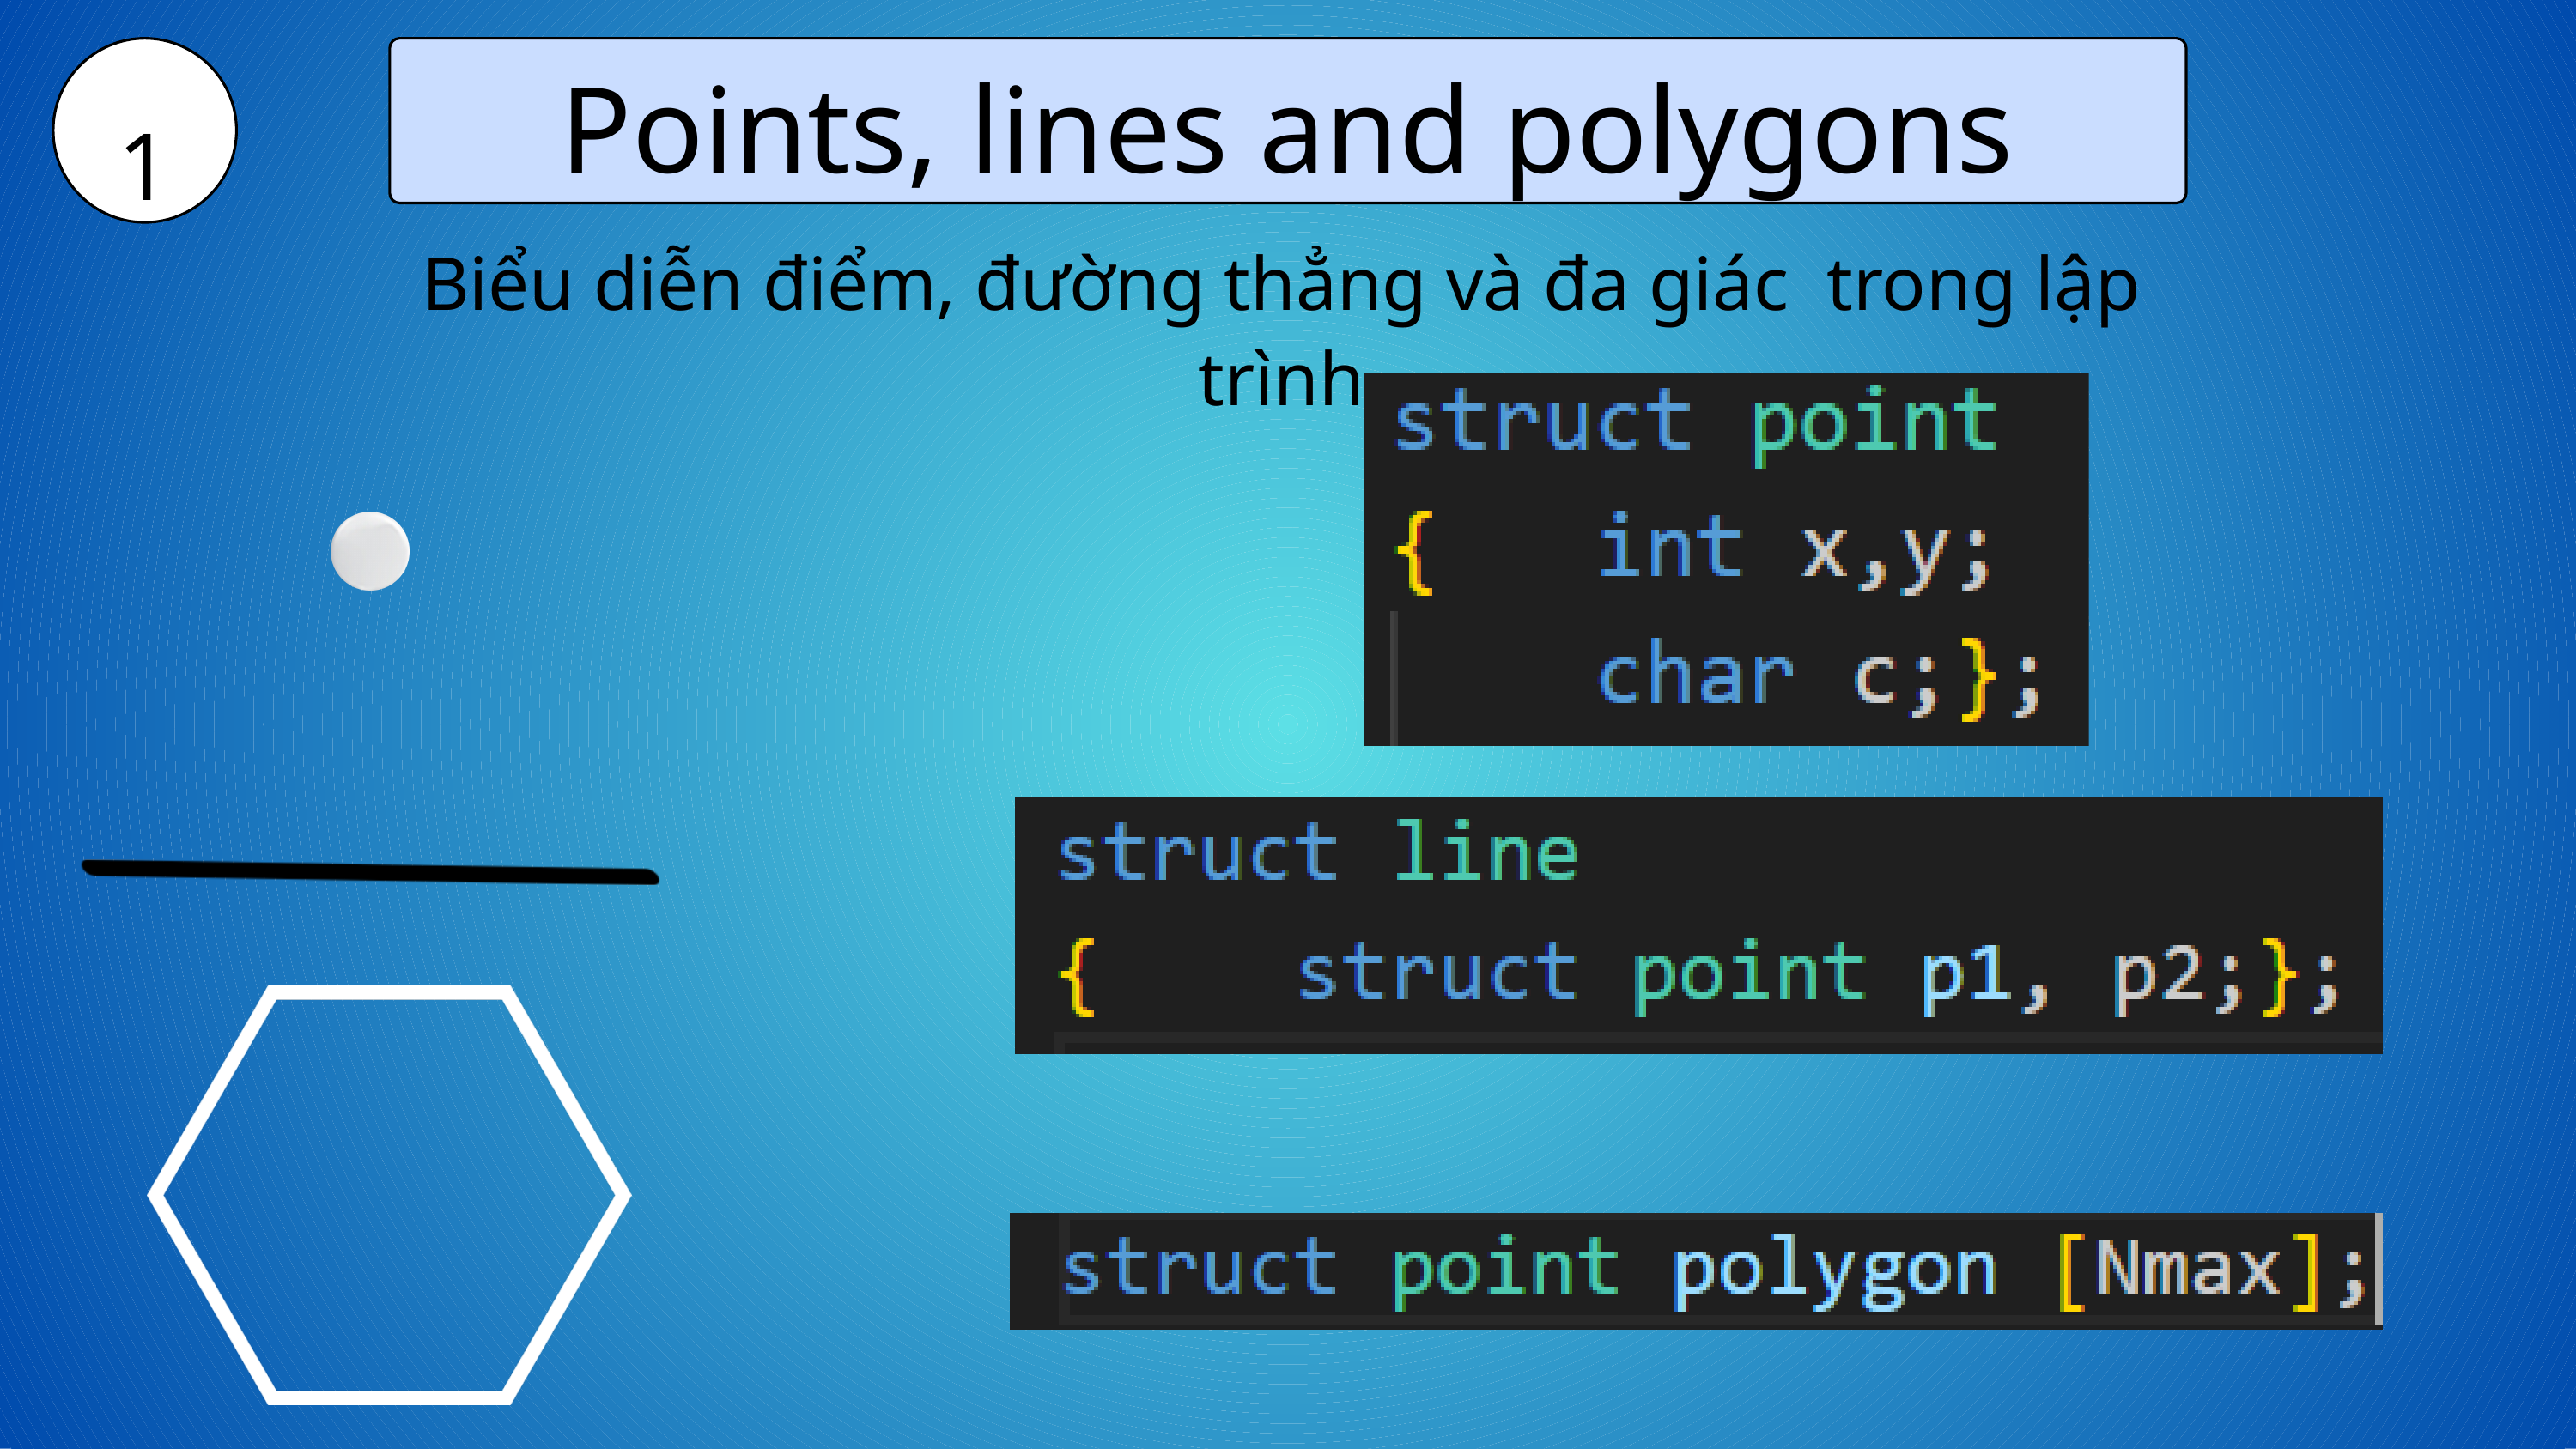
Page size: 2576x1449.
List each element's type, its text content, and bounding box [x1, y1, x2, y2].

picture [81, 512, 659, 1406]
picture [1009, 1212, 2383, 1331]
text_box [389, 38, 2187, 203]
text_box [52, 38, 238, 223]
picture [1015, 797, 2383, 1054]
text_box Biểu diễn điểm, đường thẳng và đa giác trong lập trình [331, 229, 2233, 421]
picture [1364, 373, 2089, 746]
